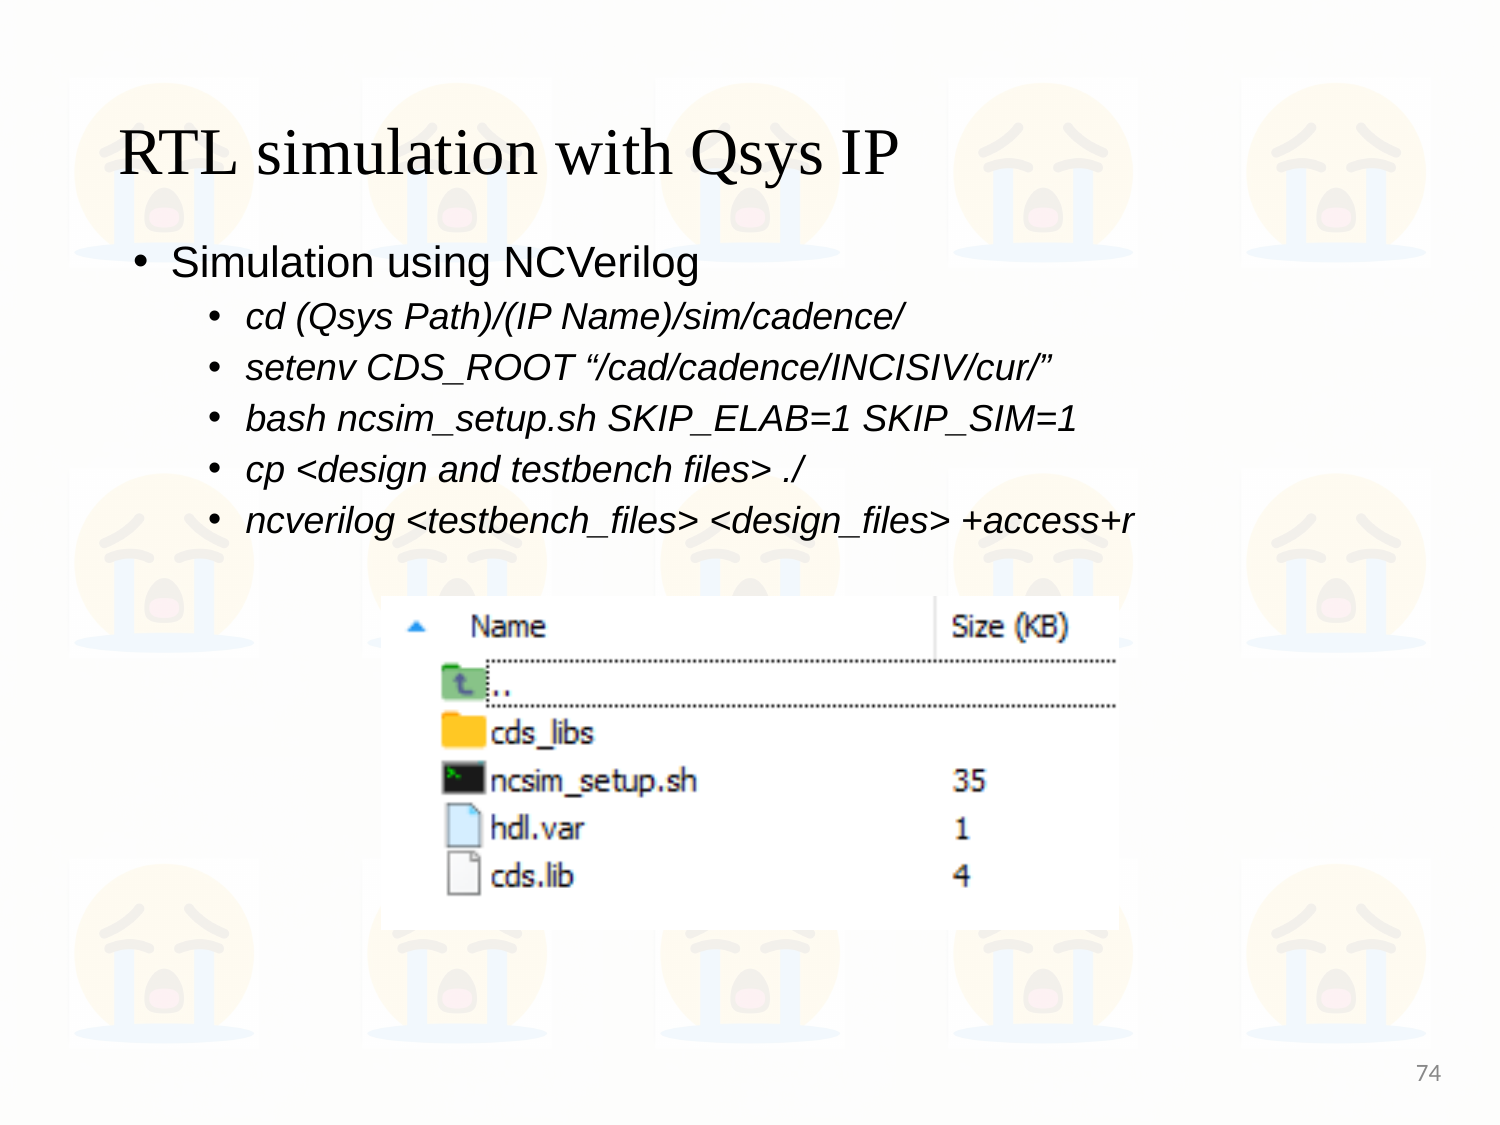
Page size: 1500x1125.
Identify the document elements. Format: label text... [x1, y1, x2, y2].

title RTL simulation with Qsys IP [103, 70, 1397, 235]
slide_number 74 [1118, 1041, 1457, 1101]
text_box Simulation using NCVerilog cd (Qsys Path)/(IP Name)/sim/cadence/ setenv CDS_ROOT “/cad/cadence/INCISIV/cur/” bash ncsim_setup.sh SKIP_ELAB=1 SKIP_SIM=1 cp <design and testbench files> ./ ncverilog <testbench_files> <design_files> +access+r [121, 234, 1416, 797]
picture [380, 596, 1120, 930]
